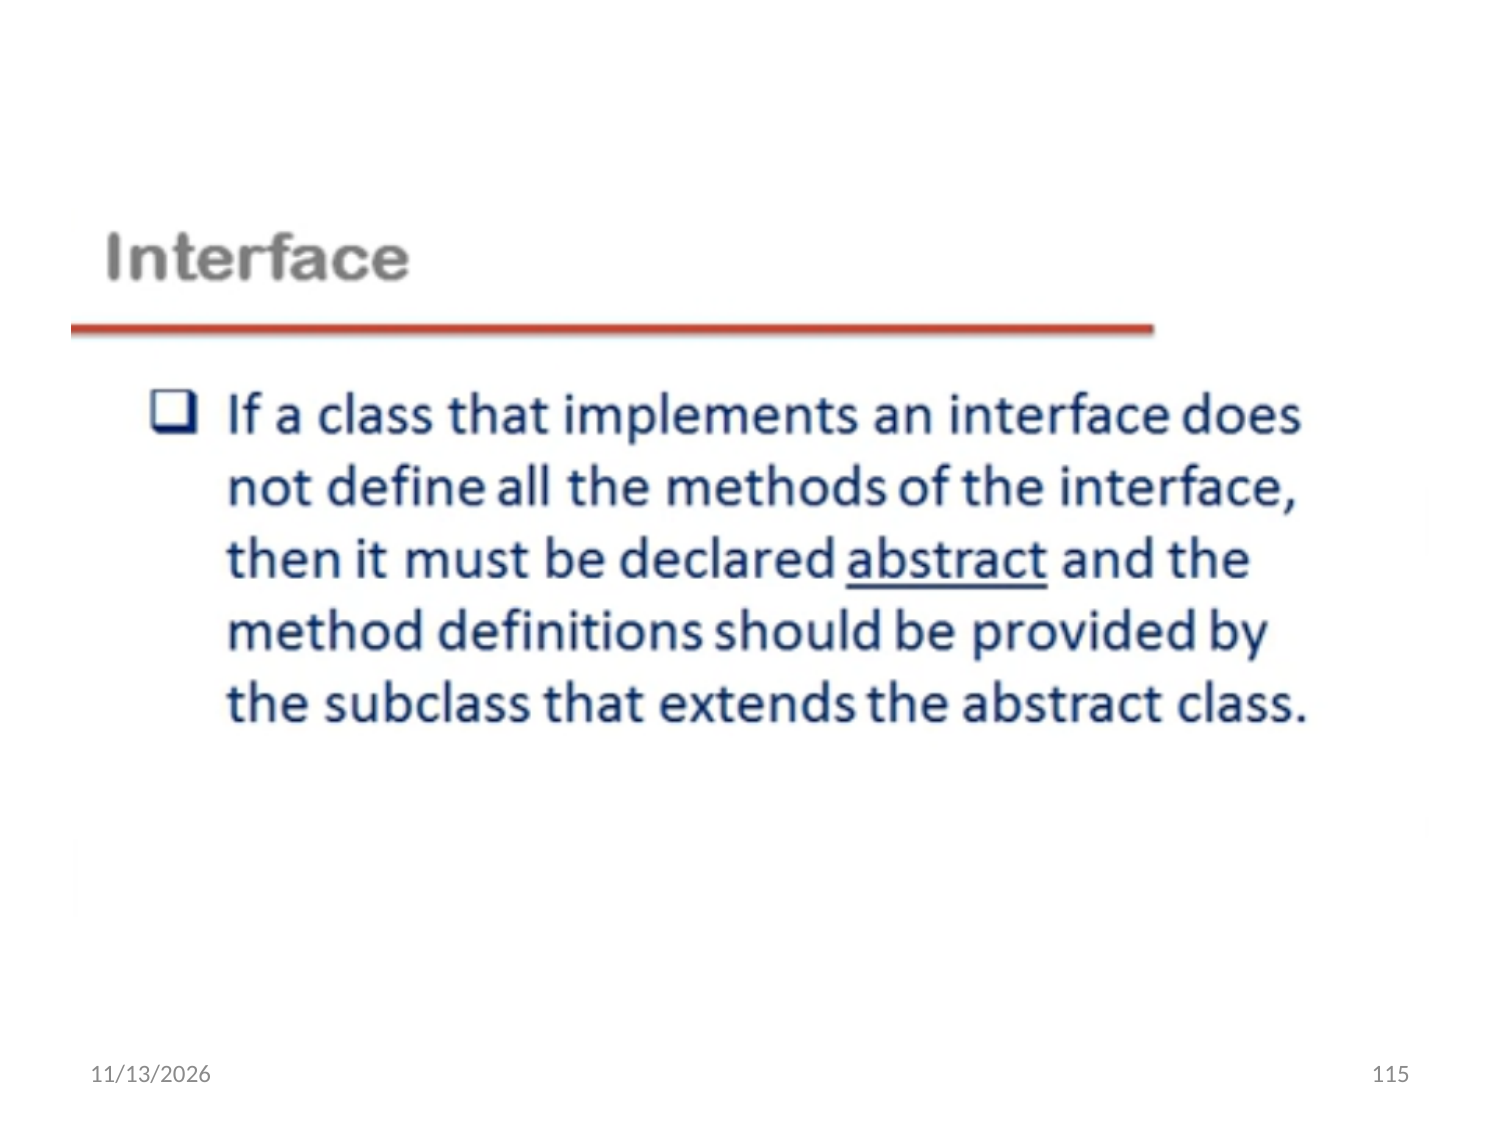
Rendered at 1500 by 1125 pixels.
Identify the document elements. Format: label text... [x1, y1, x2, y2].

picture [71, 208, 1429, 917]
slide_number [75, 1042, 425, 1103]
slide_number 115 [1074, 1042, 1425, 1103]
